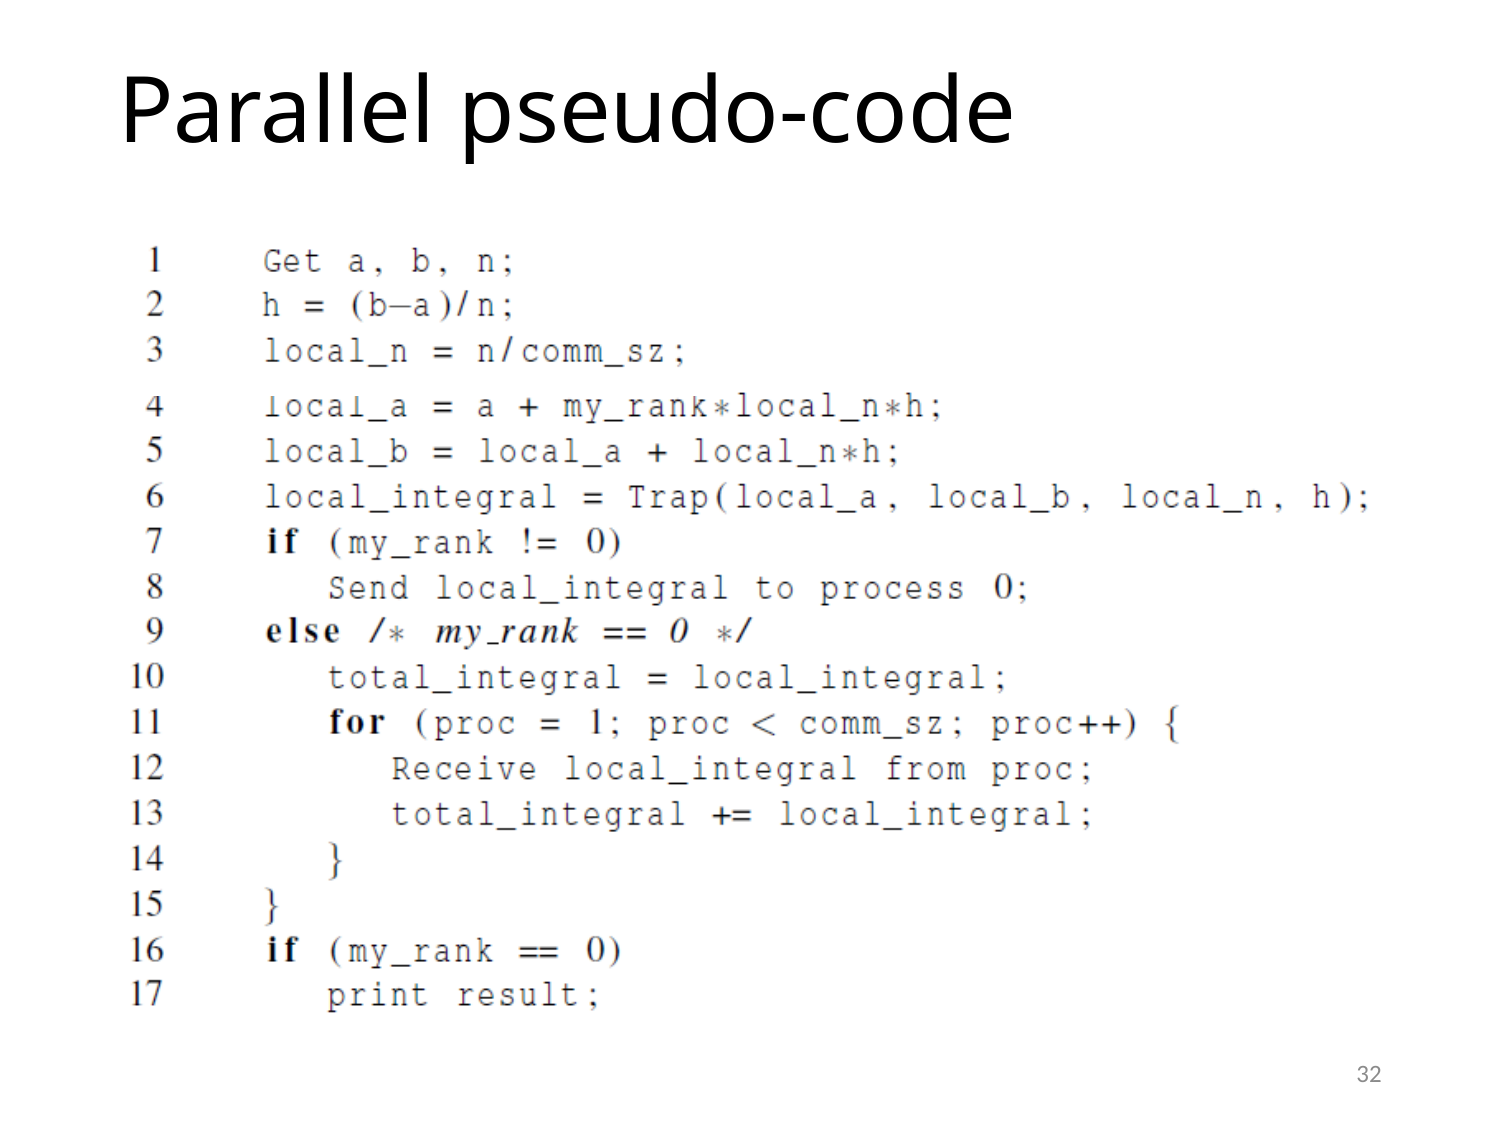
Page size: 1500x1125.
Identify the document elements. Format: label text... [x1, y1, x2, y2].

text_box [121, 221, 1397, 1026]
title Parallel pseudo-code [103, 4, 1397, 222]
slide_number 32 [1059, 1042, 1397, 1103]
